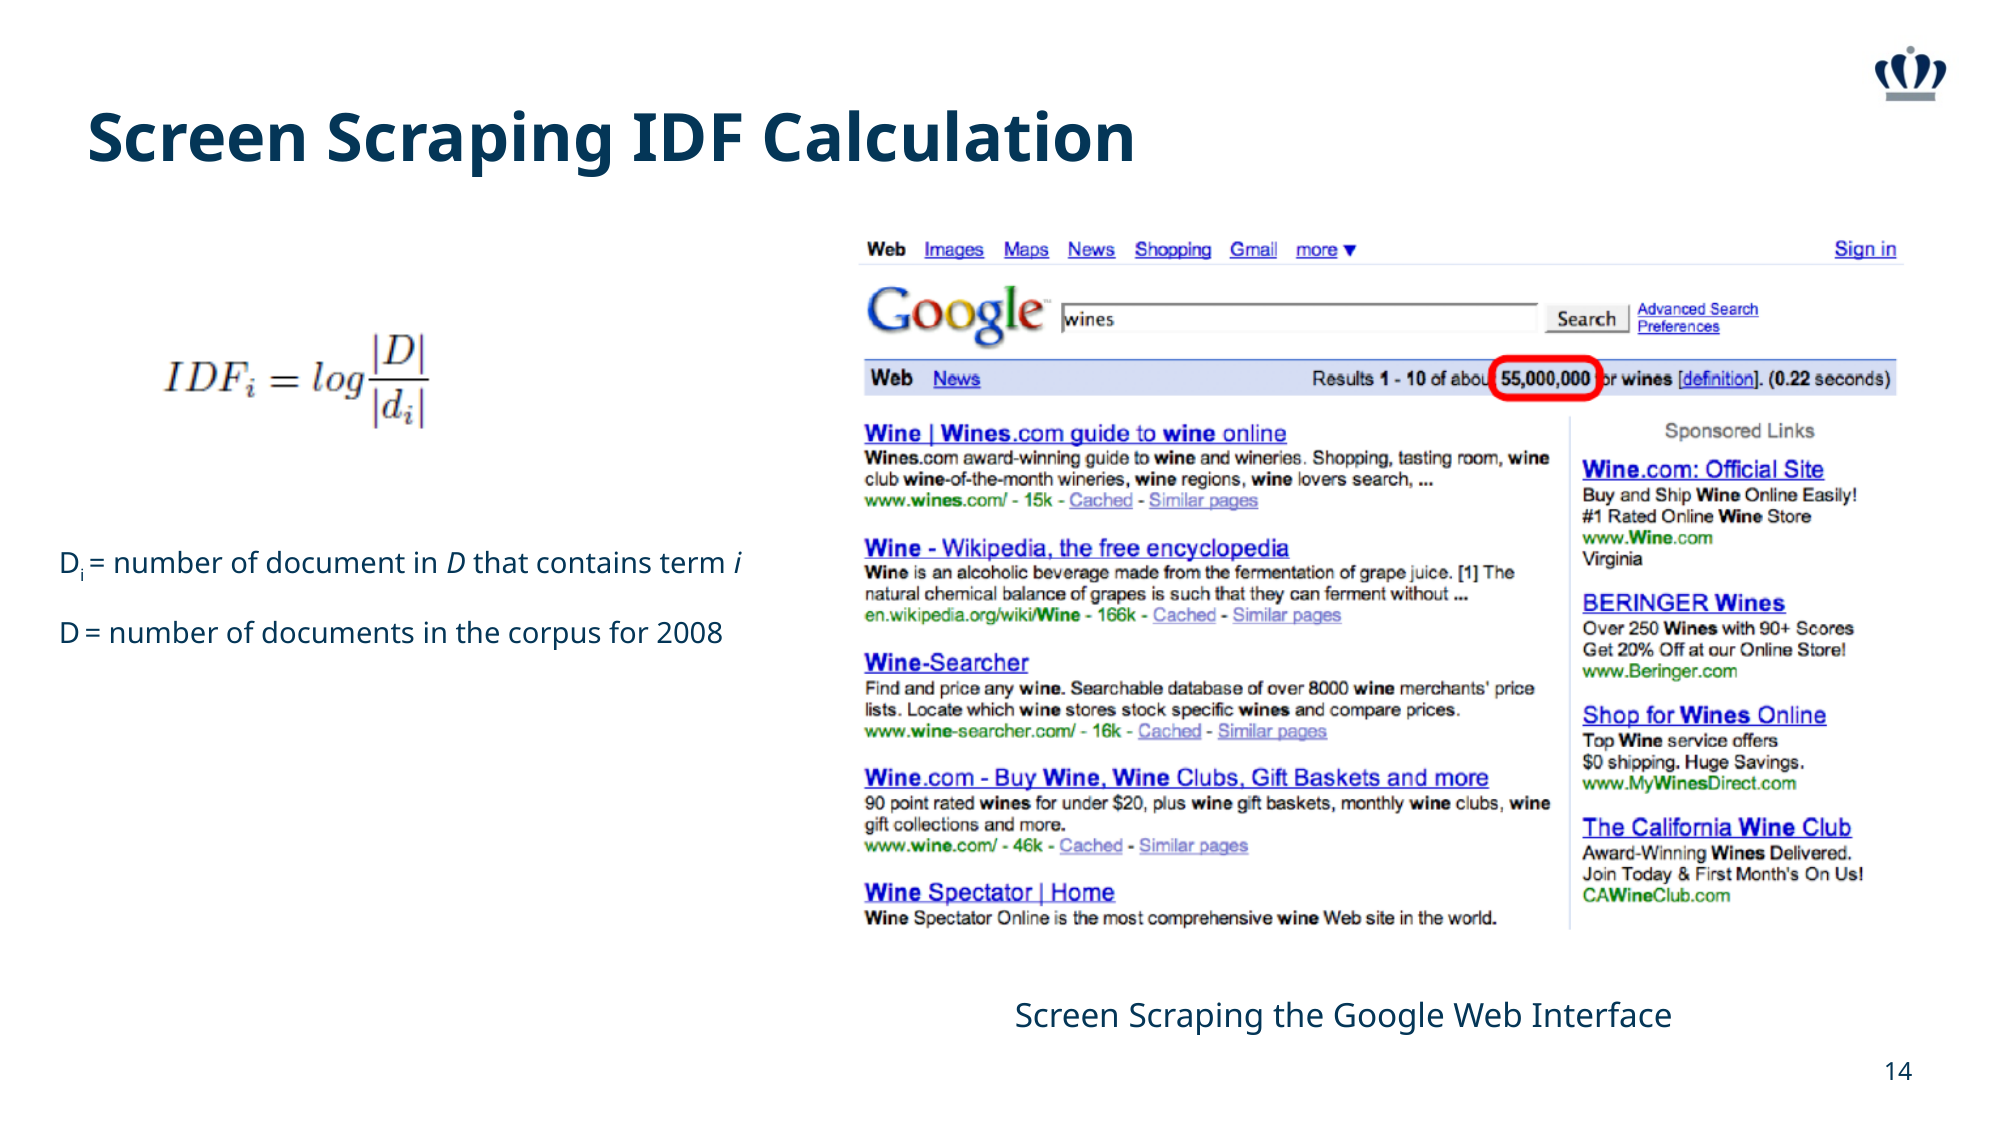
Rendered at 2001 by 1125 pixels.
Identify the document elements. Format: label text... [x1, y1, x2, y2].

text_box Screen Scraping the Google Web Interface [999, 986, 1814, 1042]
text_box D = number of documents in the corpus for 2008 [43, 607, 836, 662]
picture [122, 300, 498, 454]
text_box Di = number of document in D that contains term i [43, 537, 836, 592]
slide_number 14 [1477, 1042, 1928, 1103]
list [847, 196, 1959, 970]
picture [1862, 35, 1959, 113]
title Screen Scraping IDF Calculation [72, 59, 1928, 220]
